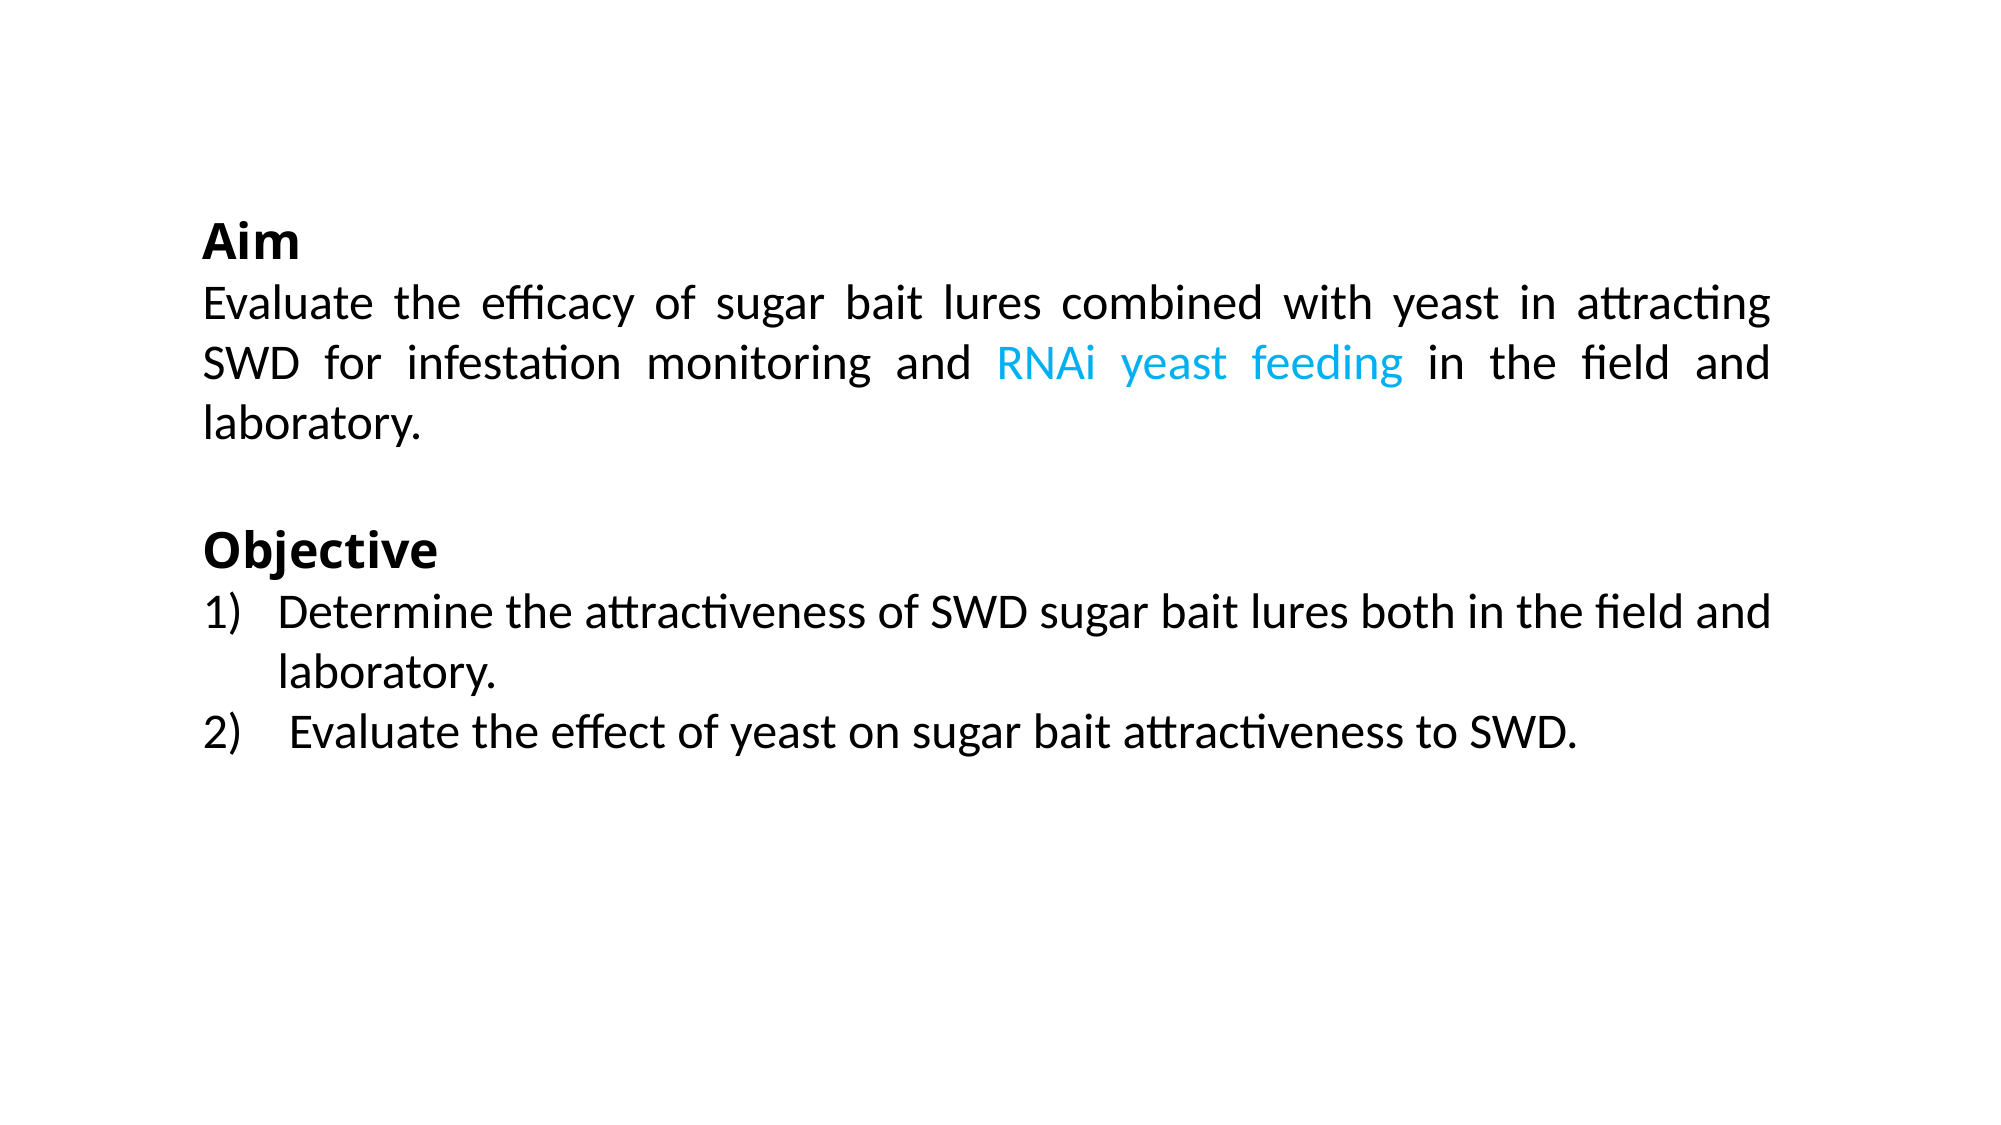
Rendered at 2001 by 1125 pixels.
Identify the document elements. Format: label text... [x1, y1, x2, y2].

text_box Aim Evaluate the efficacy of sugar bait lures combined with yeast in attracting SWD for infestation monitoring and RNAi yeast feeding in the field and laboratory. [187, 201, 1787, 457]
text_box Objective Determine the attractiveness of SWD sugar bait lures both in the field and laboratory. Evaluate the effect of yeast on sugar bait attractiveness to SWD. [187, 511, 1822, 767]
